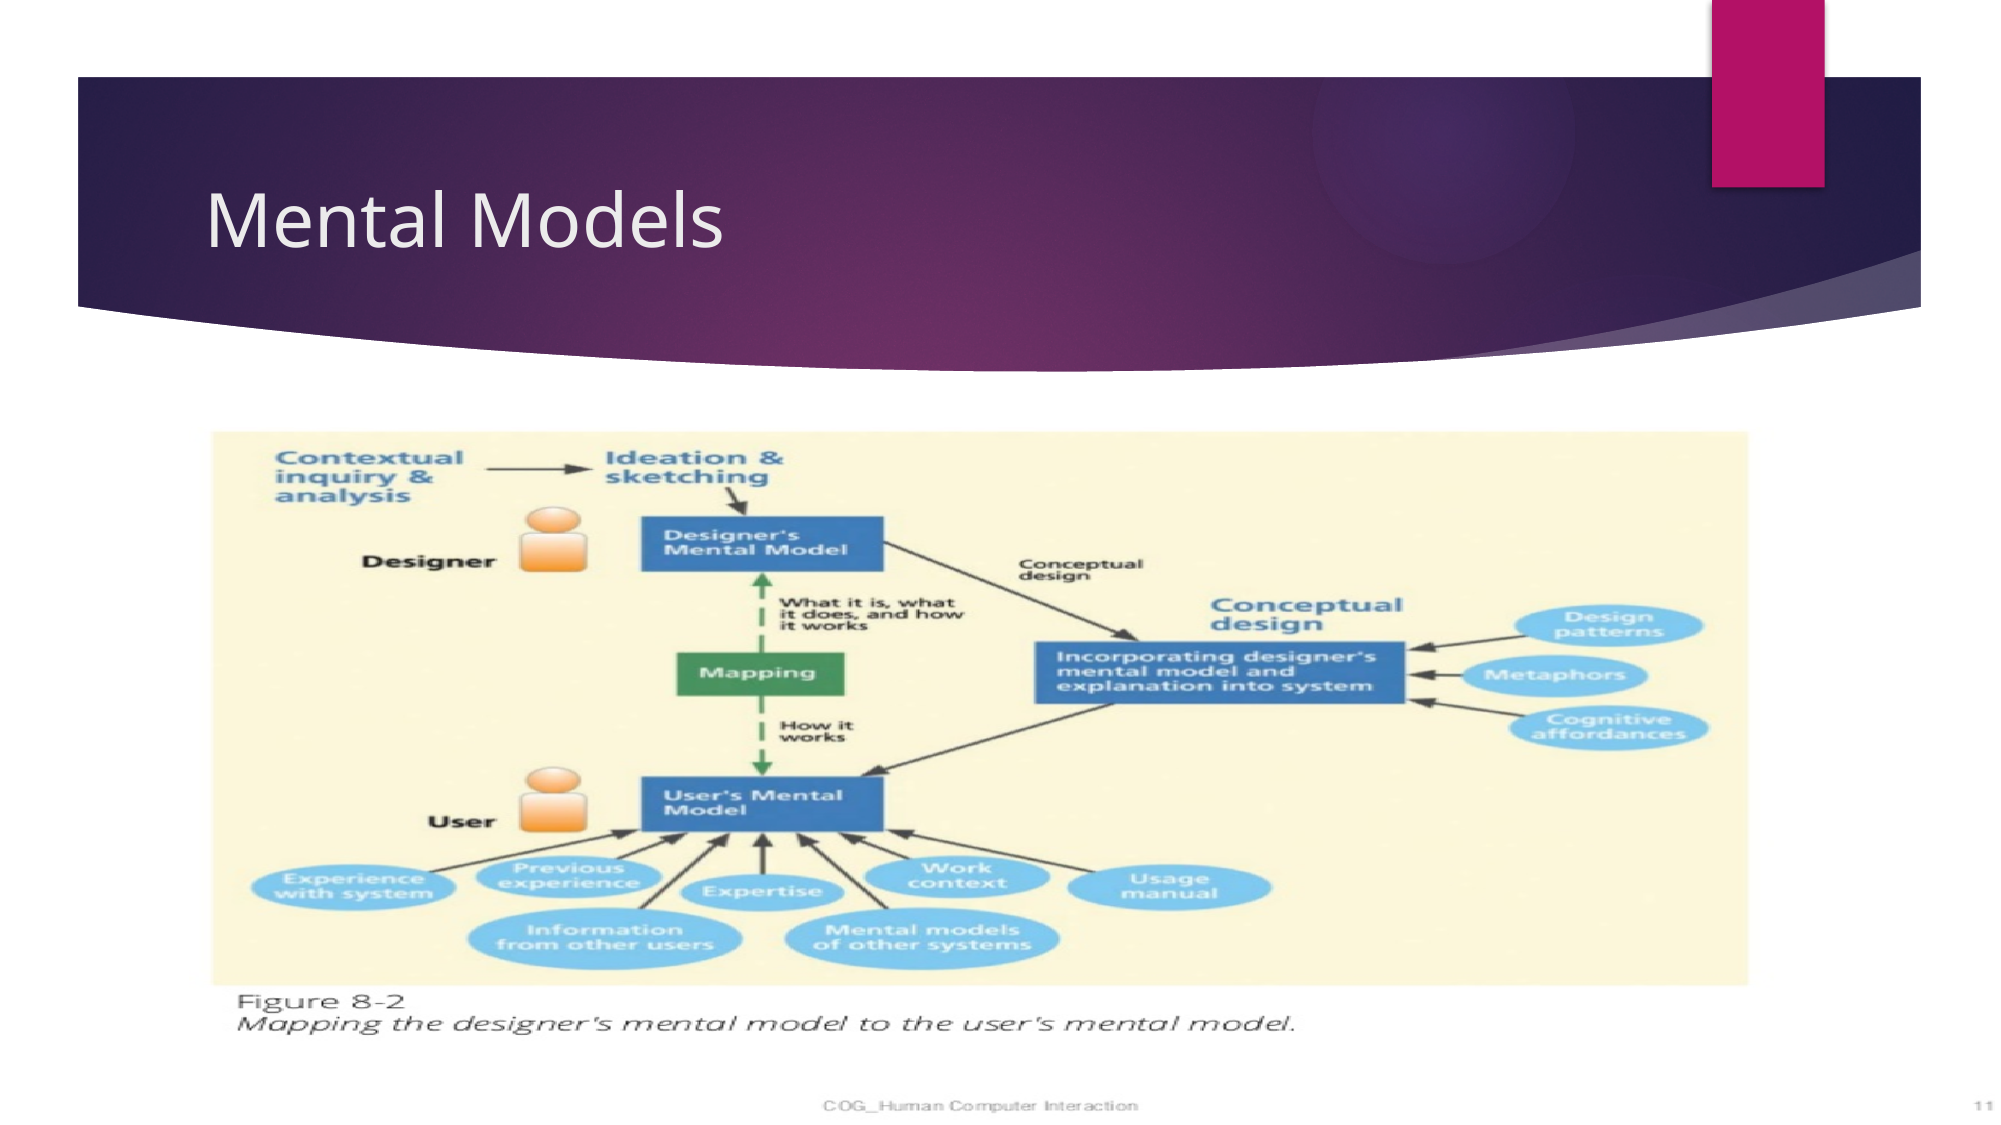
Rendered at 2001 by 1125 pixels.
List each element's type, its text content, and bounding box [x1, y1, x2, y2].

title Mental Models [189, 159, 1627, 276]
picture [189, 426, 1995, 1125]
